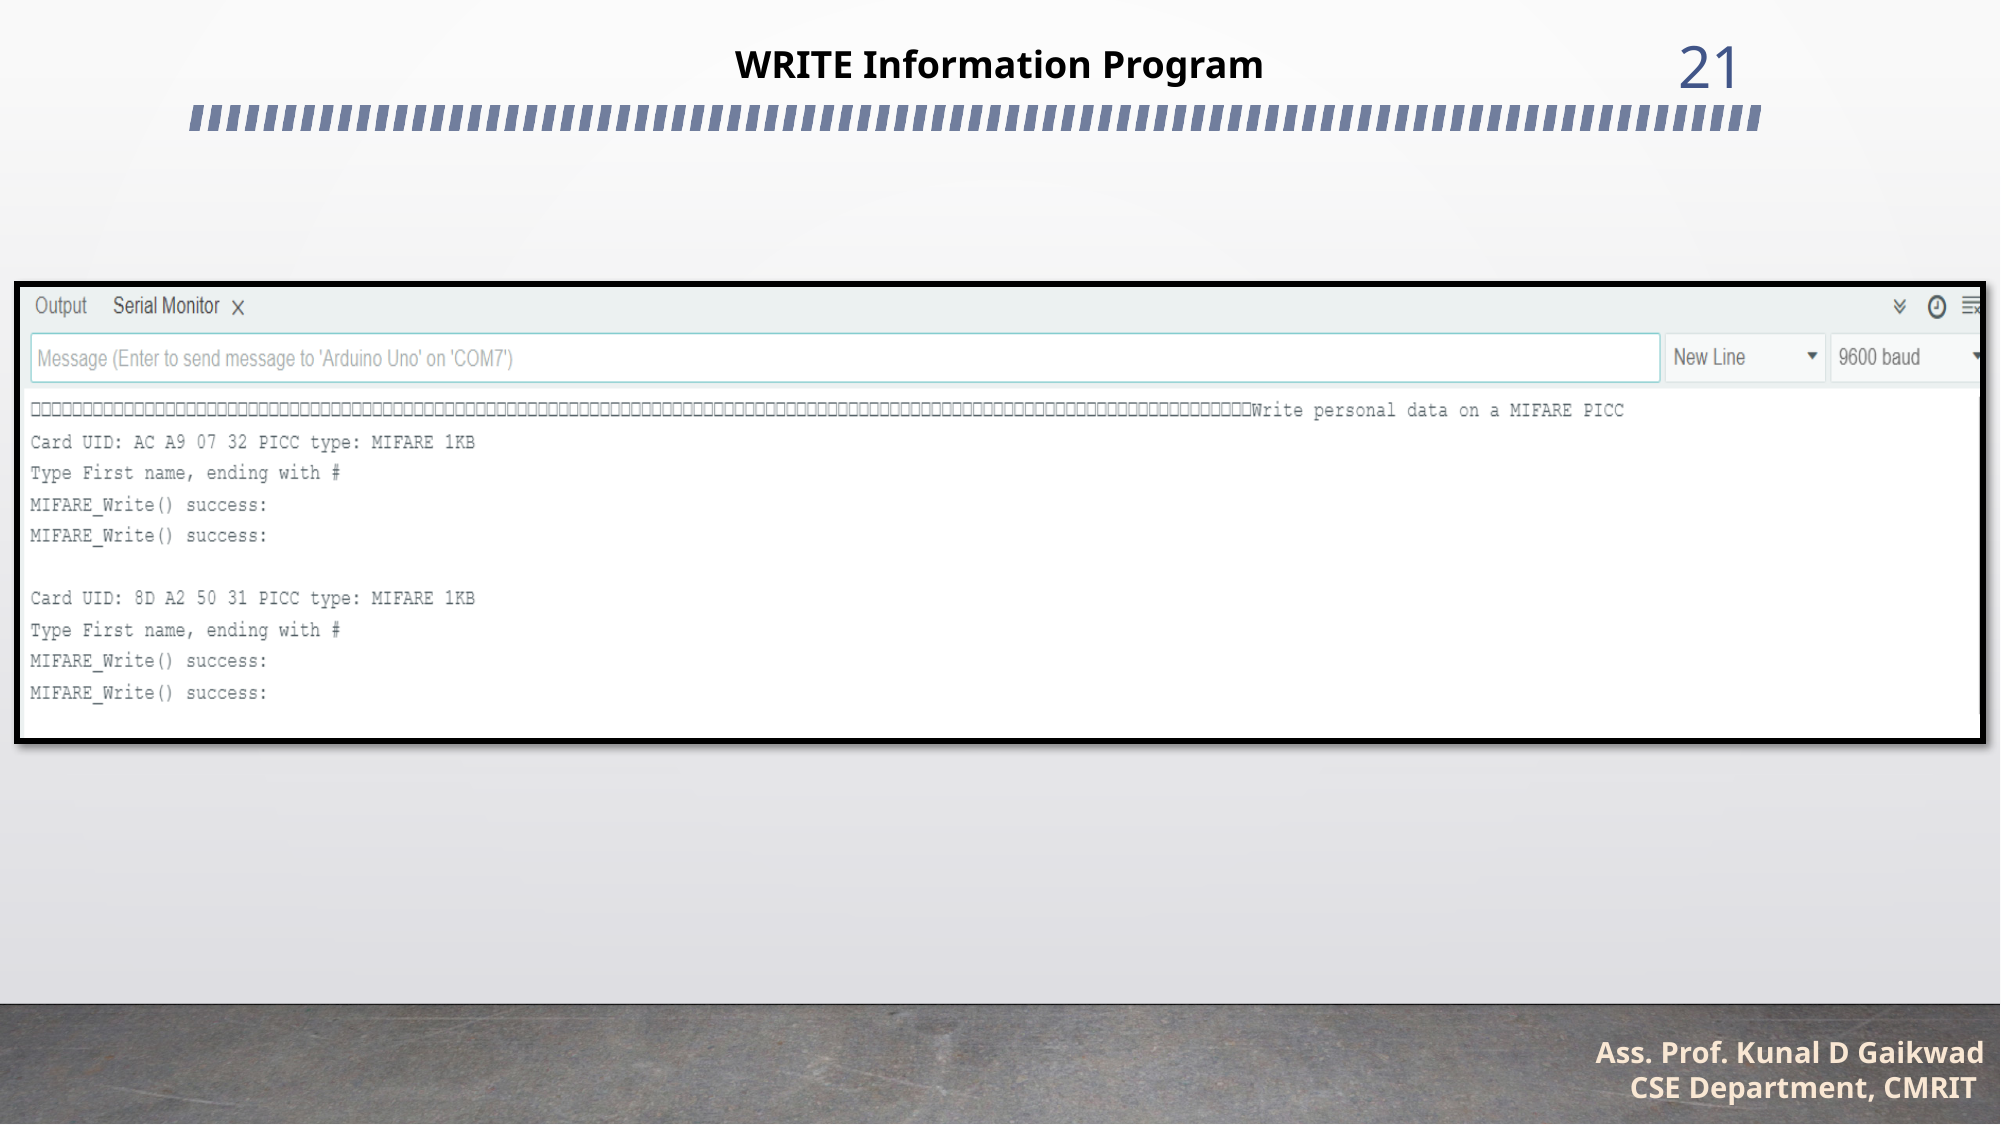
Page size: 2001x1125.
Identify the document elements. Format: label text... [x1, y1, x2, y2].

picture [0, 1004, 2000, 1124]
picture [20, 287, 1980, 739]
slide_number 21 [1626, 22, 1760, 106]
text_box Ass. Prof. Kunal D Gaikwad CSE Department, CMRIT [1188, 1026, 2000, 1125]
text_box WRITE Information Program [492, 11, 1507, 94]
